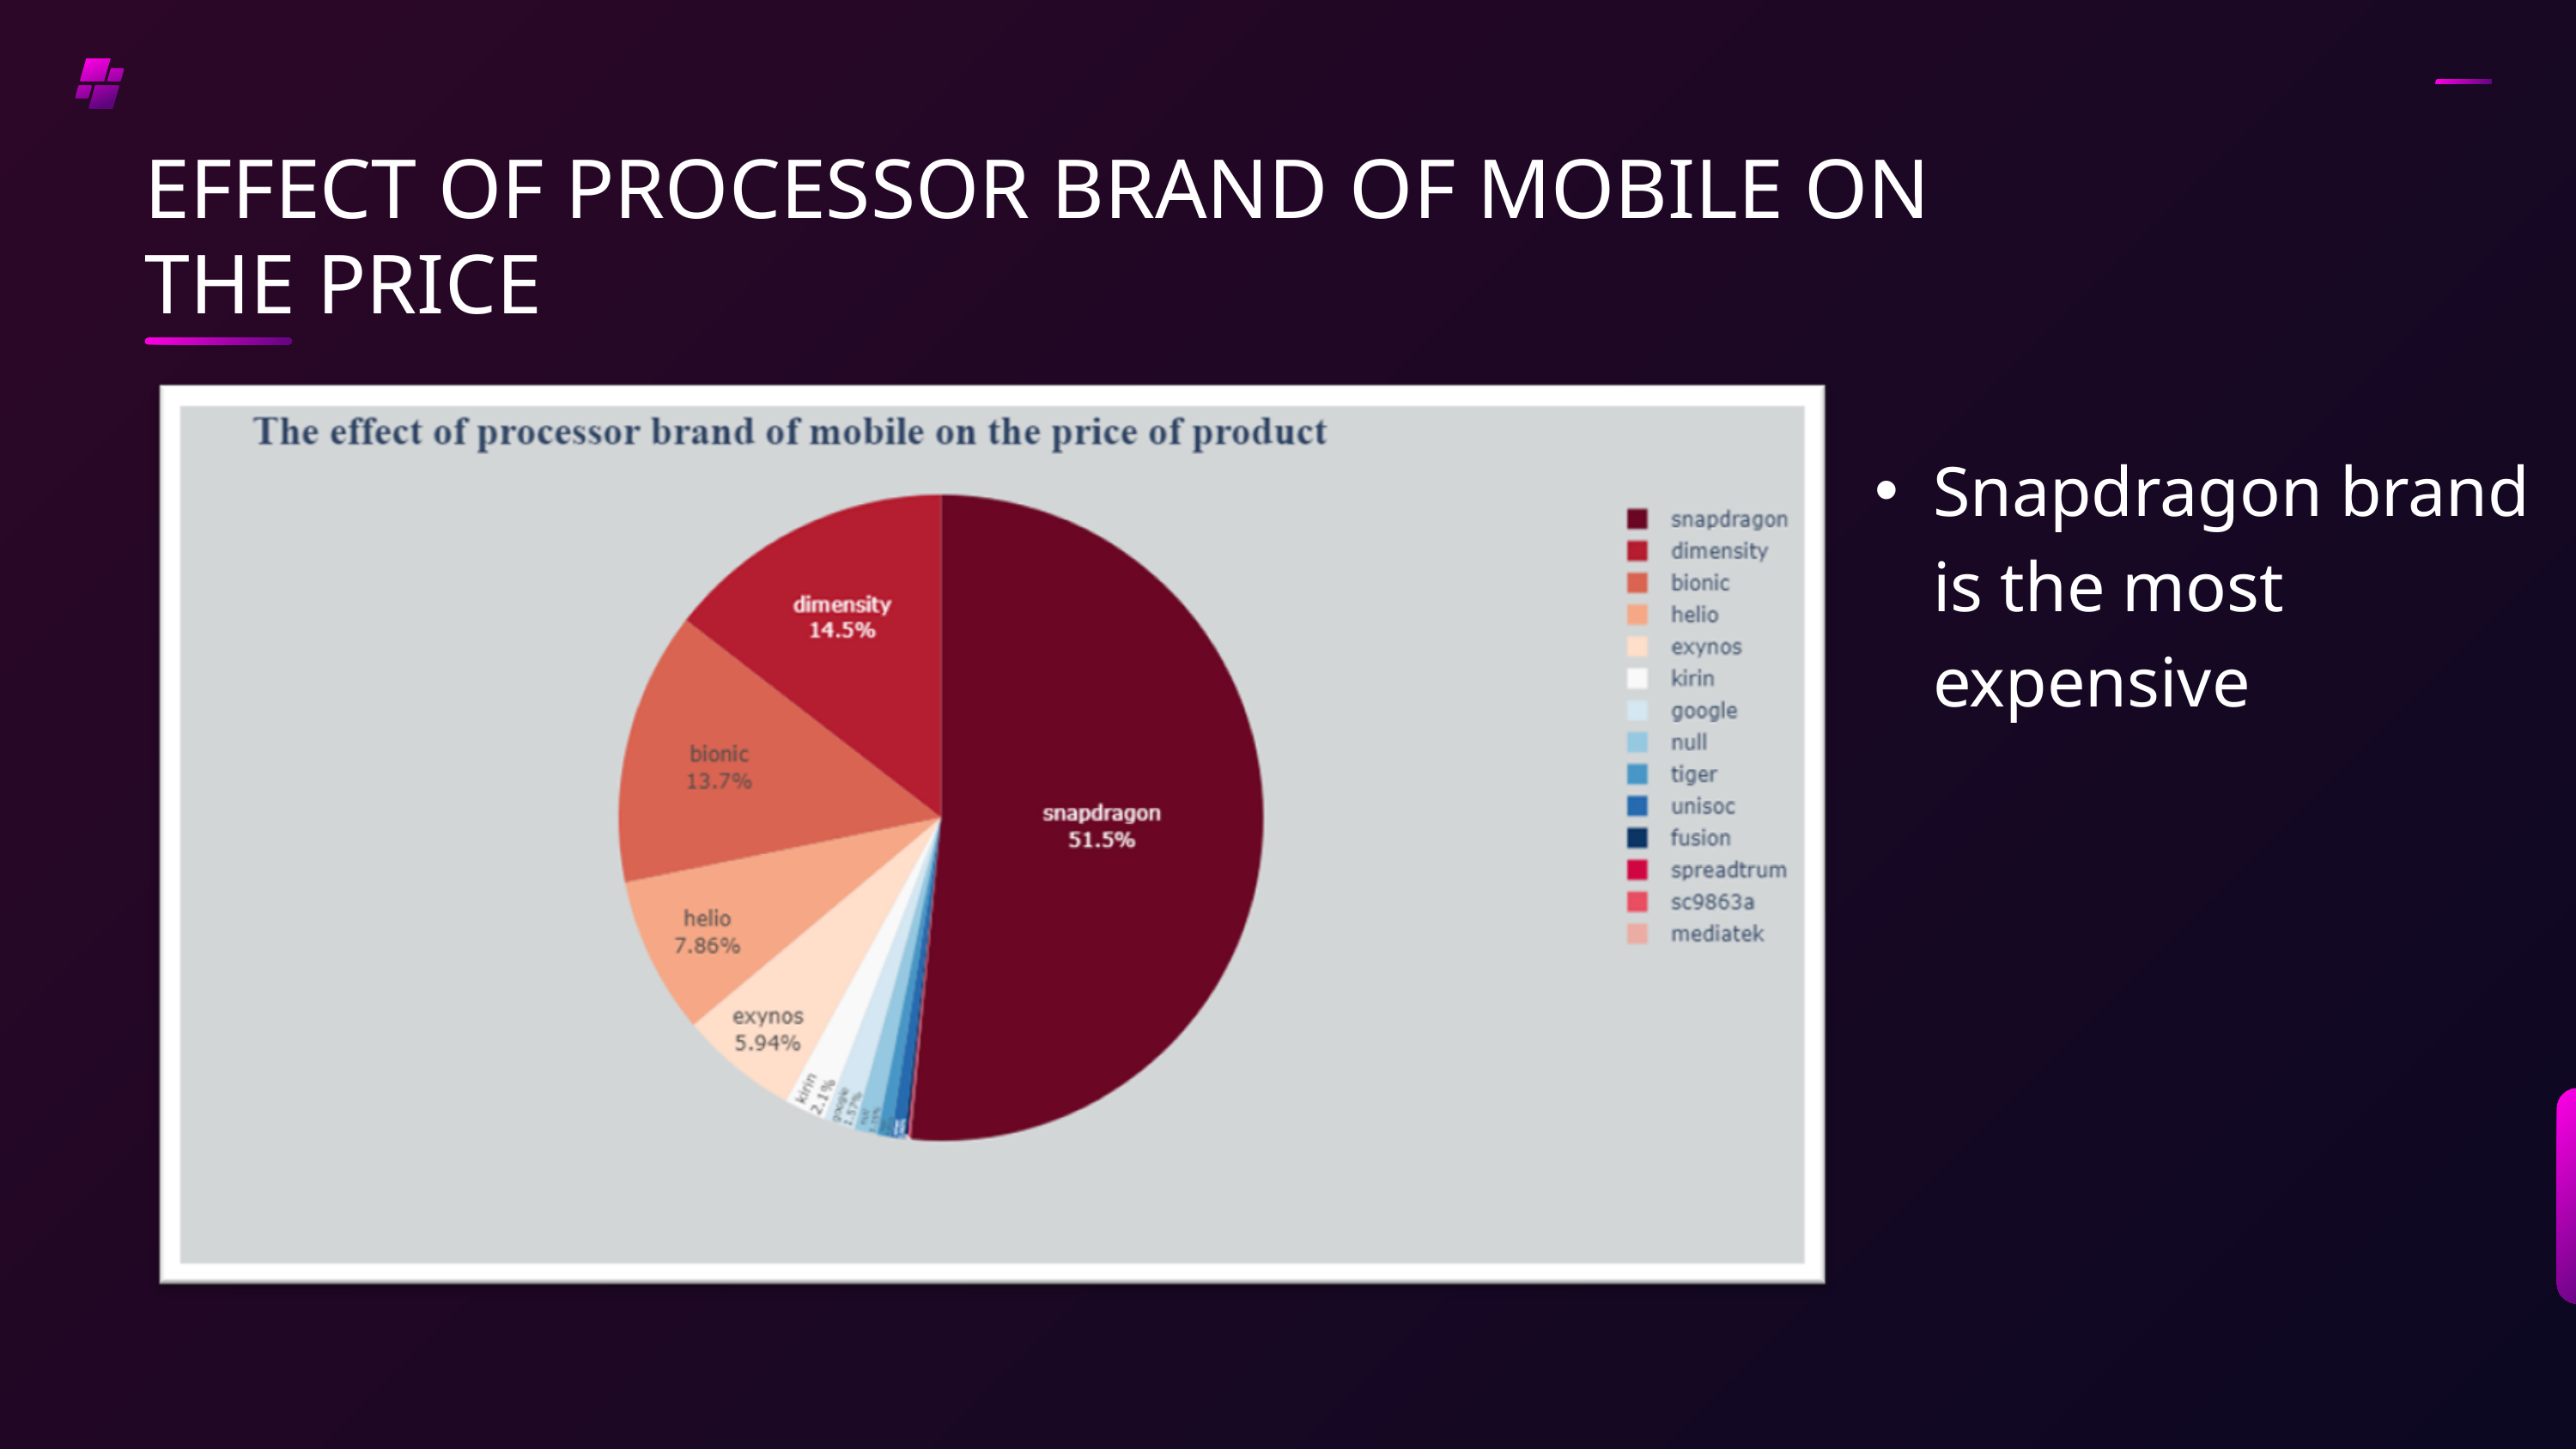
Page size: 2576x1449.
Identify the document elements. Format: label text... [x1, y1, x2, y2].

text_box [2556, 1088, 2576, 1304]
text_box [75, 58, 125, 110]
text_box [144, 374, 1841, 1304]
text_box EFFECT OF PROCESSOR BRAND OF MOBILE ON THE PRICE [144, 139, 2049, 330]
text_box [144, 337, 292, 345]
text_box Snapdragon brand is the most expensive [1817, 434, 2576, 815]
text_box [2435, 79, 2493, 84]
